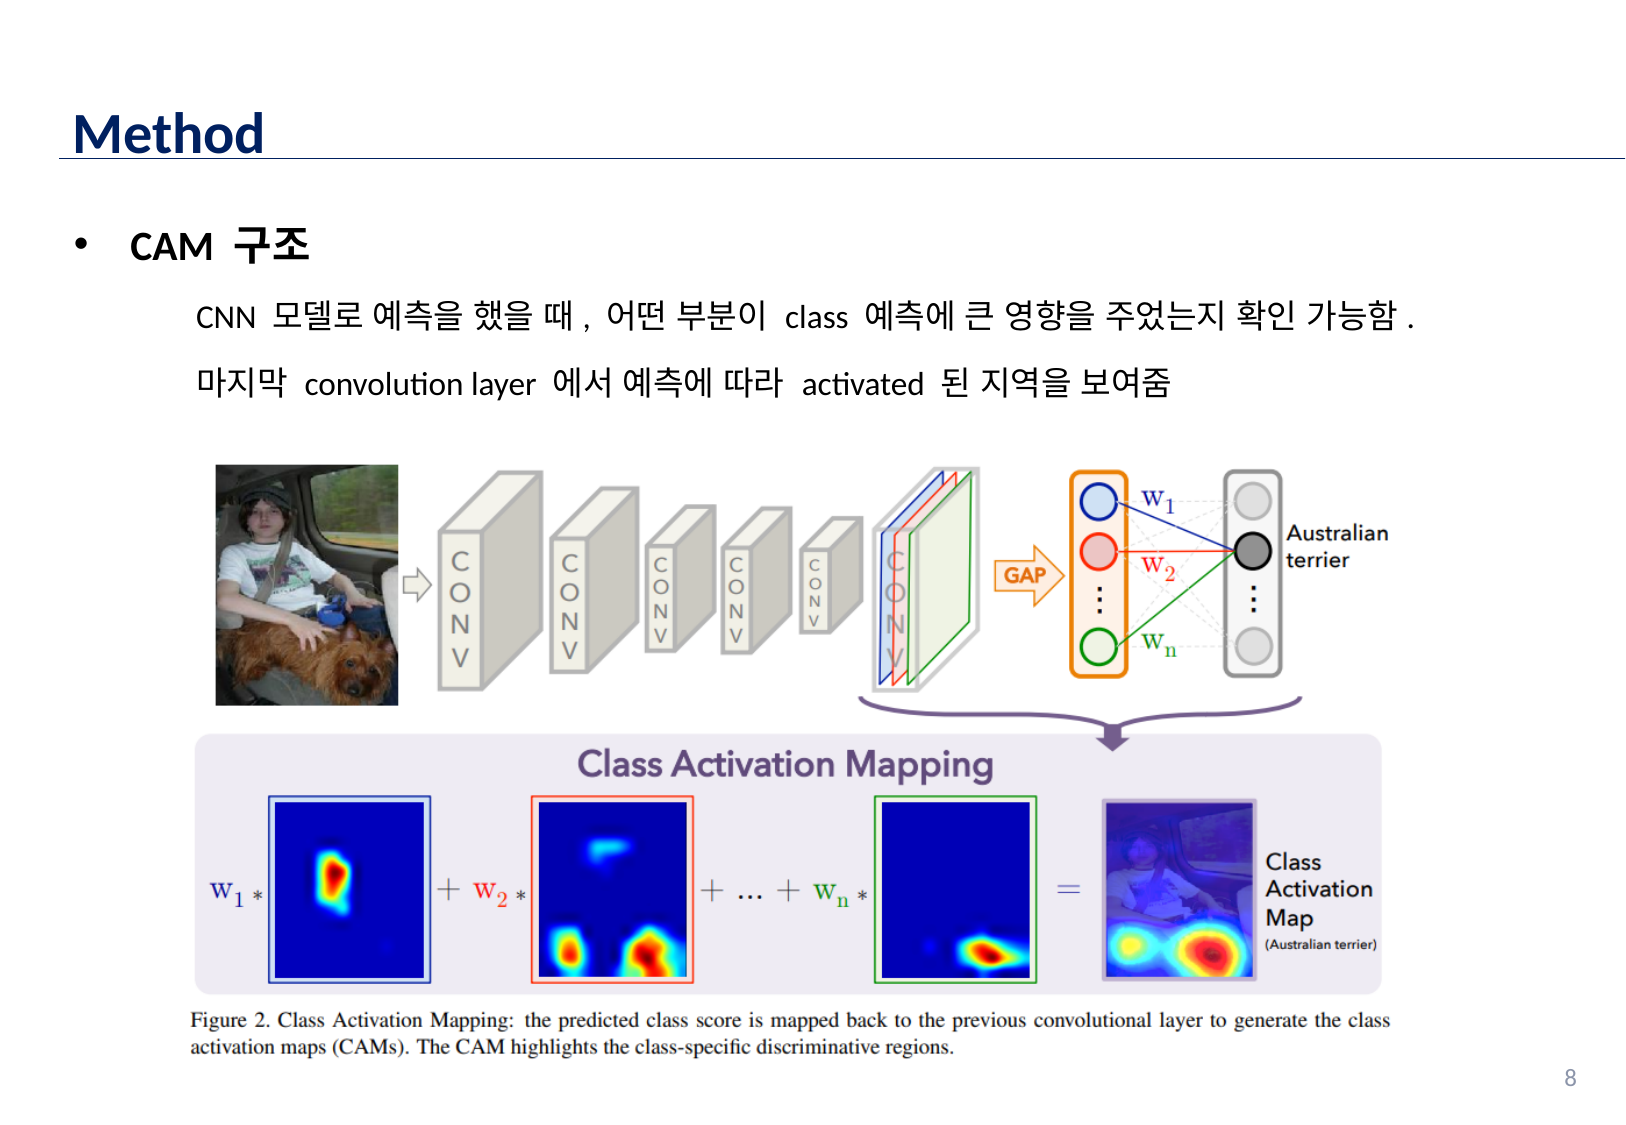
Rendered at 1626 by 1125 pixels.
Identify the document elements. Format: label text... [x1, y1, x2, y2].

list CAM 구조 CNN 모델로 예측을 했을 때, 어떤 부분이 class 예측에 큰 영향을 주었는지 확인 가능함. 마지막 convolution layer 에서 예측에 따라 activated 된 지역을 보여줌 [59, 186, 1604, 1107]
picture [189, 445, 1403, 1077]
slide_number 8 [1212, 1046, 1593, 1107]
text_box Method [57, 54, 1625, 136]
